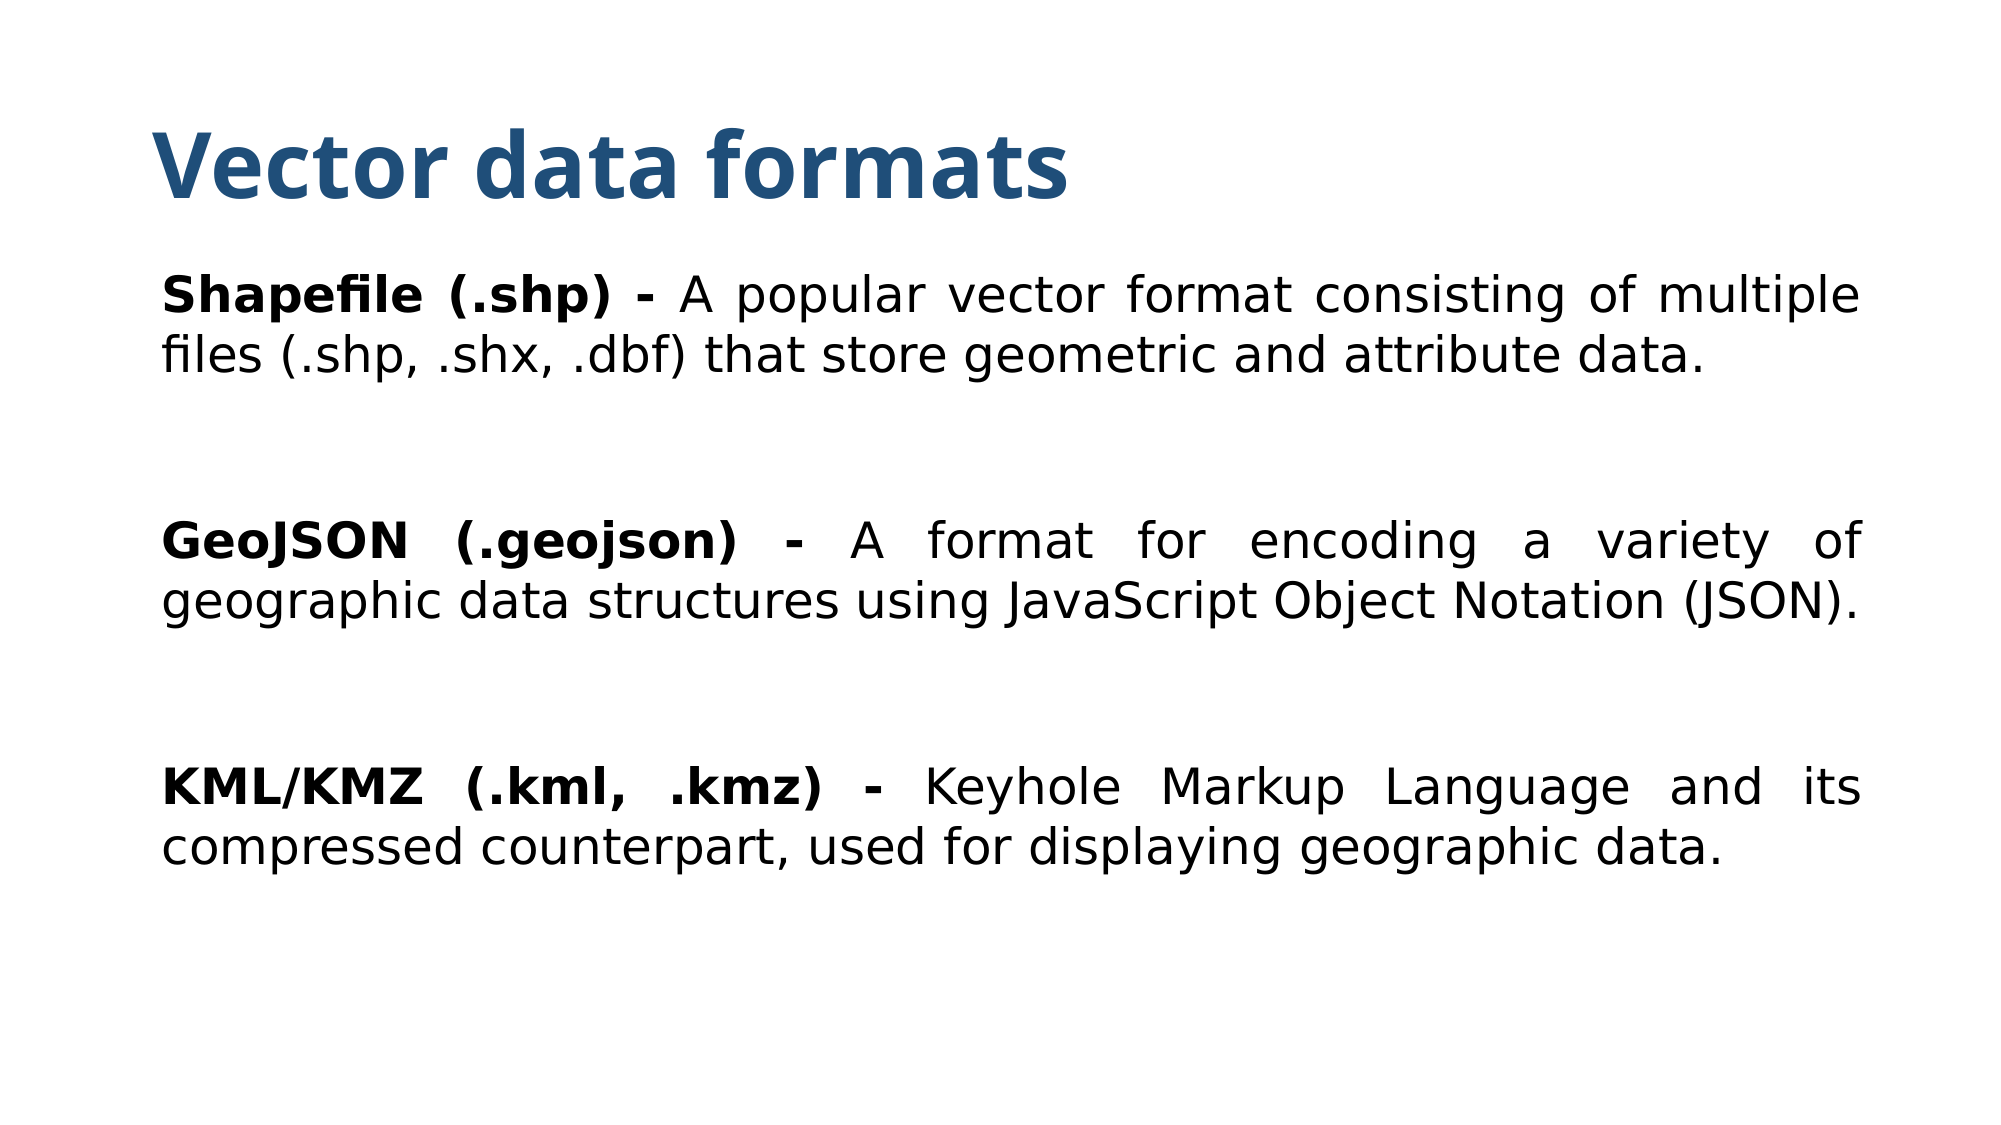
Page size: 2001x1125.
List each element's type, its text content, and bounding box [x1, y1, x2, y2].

title Vector data formats [137, 59, 1863, 278]
text_box Shapefile (.shp) - A popular vector format consisting of multiple files (.shp, .shx, .dbf) that store geometric and attribute data. GeoJSON (.geojson) - A format for encoding a variety of geographic data structures using JavaScript Object Notation (JSON). KML/KMZ (.kml, .kmz) - Keyhole Markup Language and its compressed counterpart, used for displaying geographic data. [159, 260, 1863, 966]
